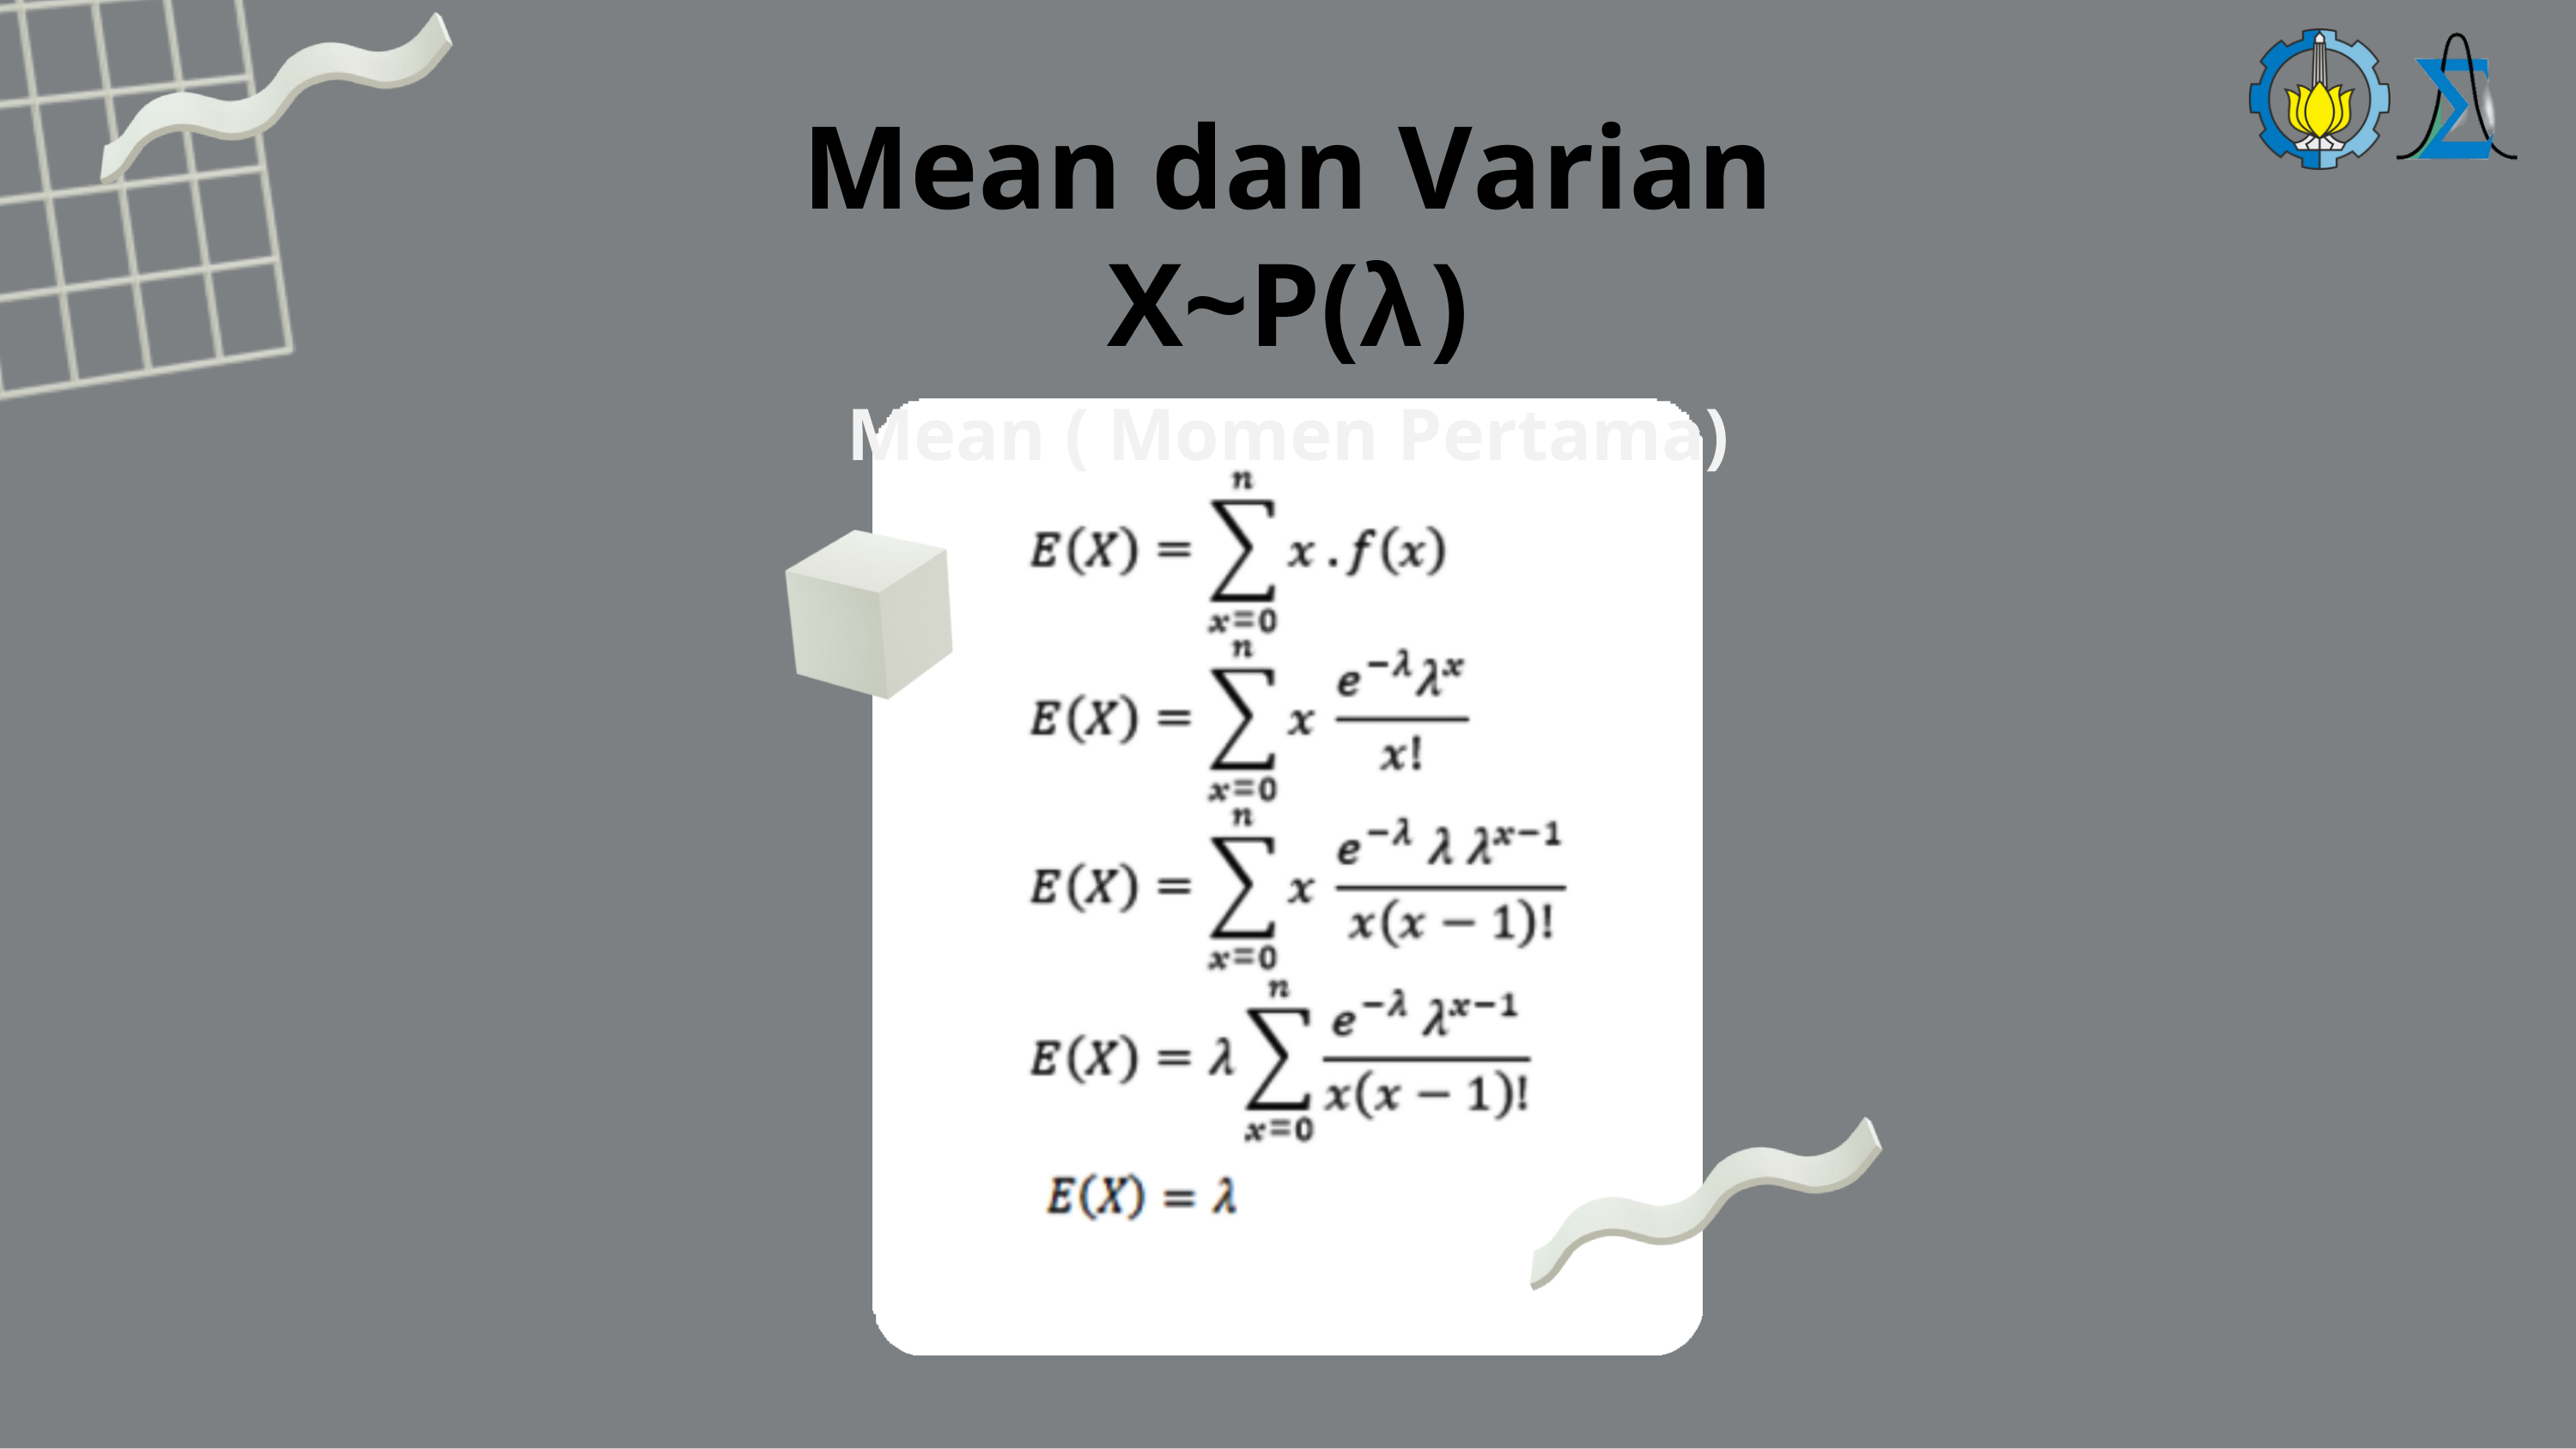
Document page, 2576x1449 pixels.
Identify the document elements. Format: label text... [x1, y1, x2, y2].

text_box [759, 396, 1885, 1356]
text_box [2249, 26, 2525, 171]
title Mean dan Varian X~P(λ) Mean ( Momen Pertama) [653, 61, 1923, 476]
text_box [0, 0, 455, 415]
text_box [0, 0, 2576, 1449]
